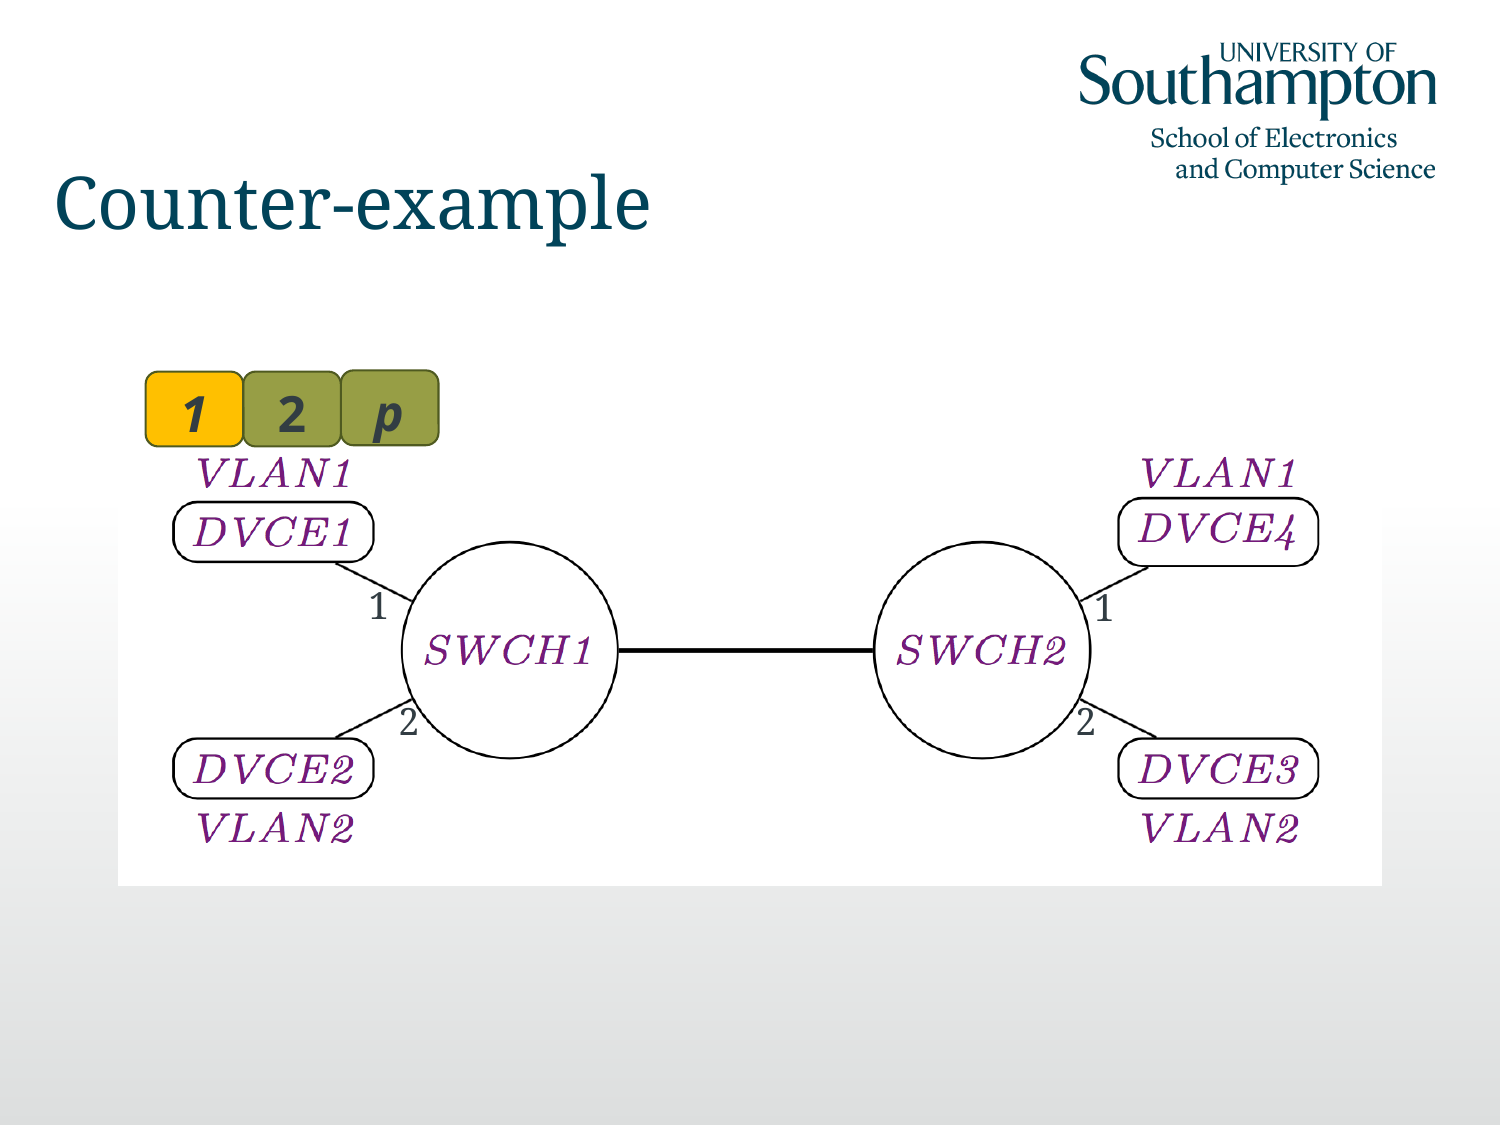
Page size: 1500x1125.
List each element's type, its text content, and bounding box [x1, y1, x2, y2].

picture [1080, 42, 1437, 148]
picture [1242, 42, 1251, 53]
picture [1080, 71, 1102, 101]
text_box p [341, 370, 439, 420]
picture [118, 422, 1382, 886]
text_box 2 [243, 371, 341, 420]
text_box 1 [145, 371, 244, 420]
title Counter-example [52, 148, 1448, 256]
